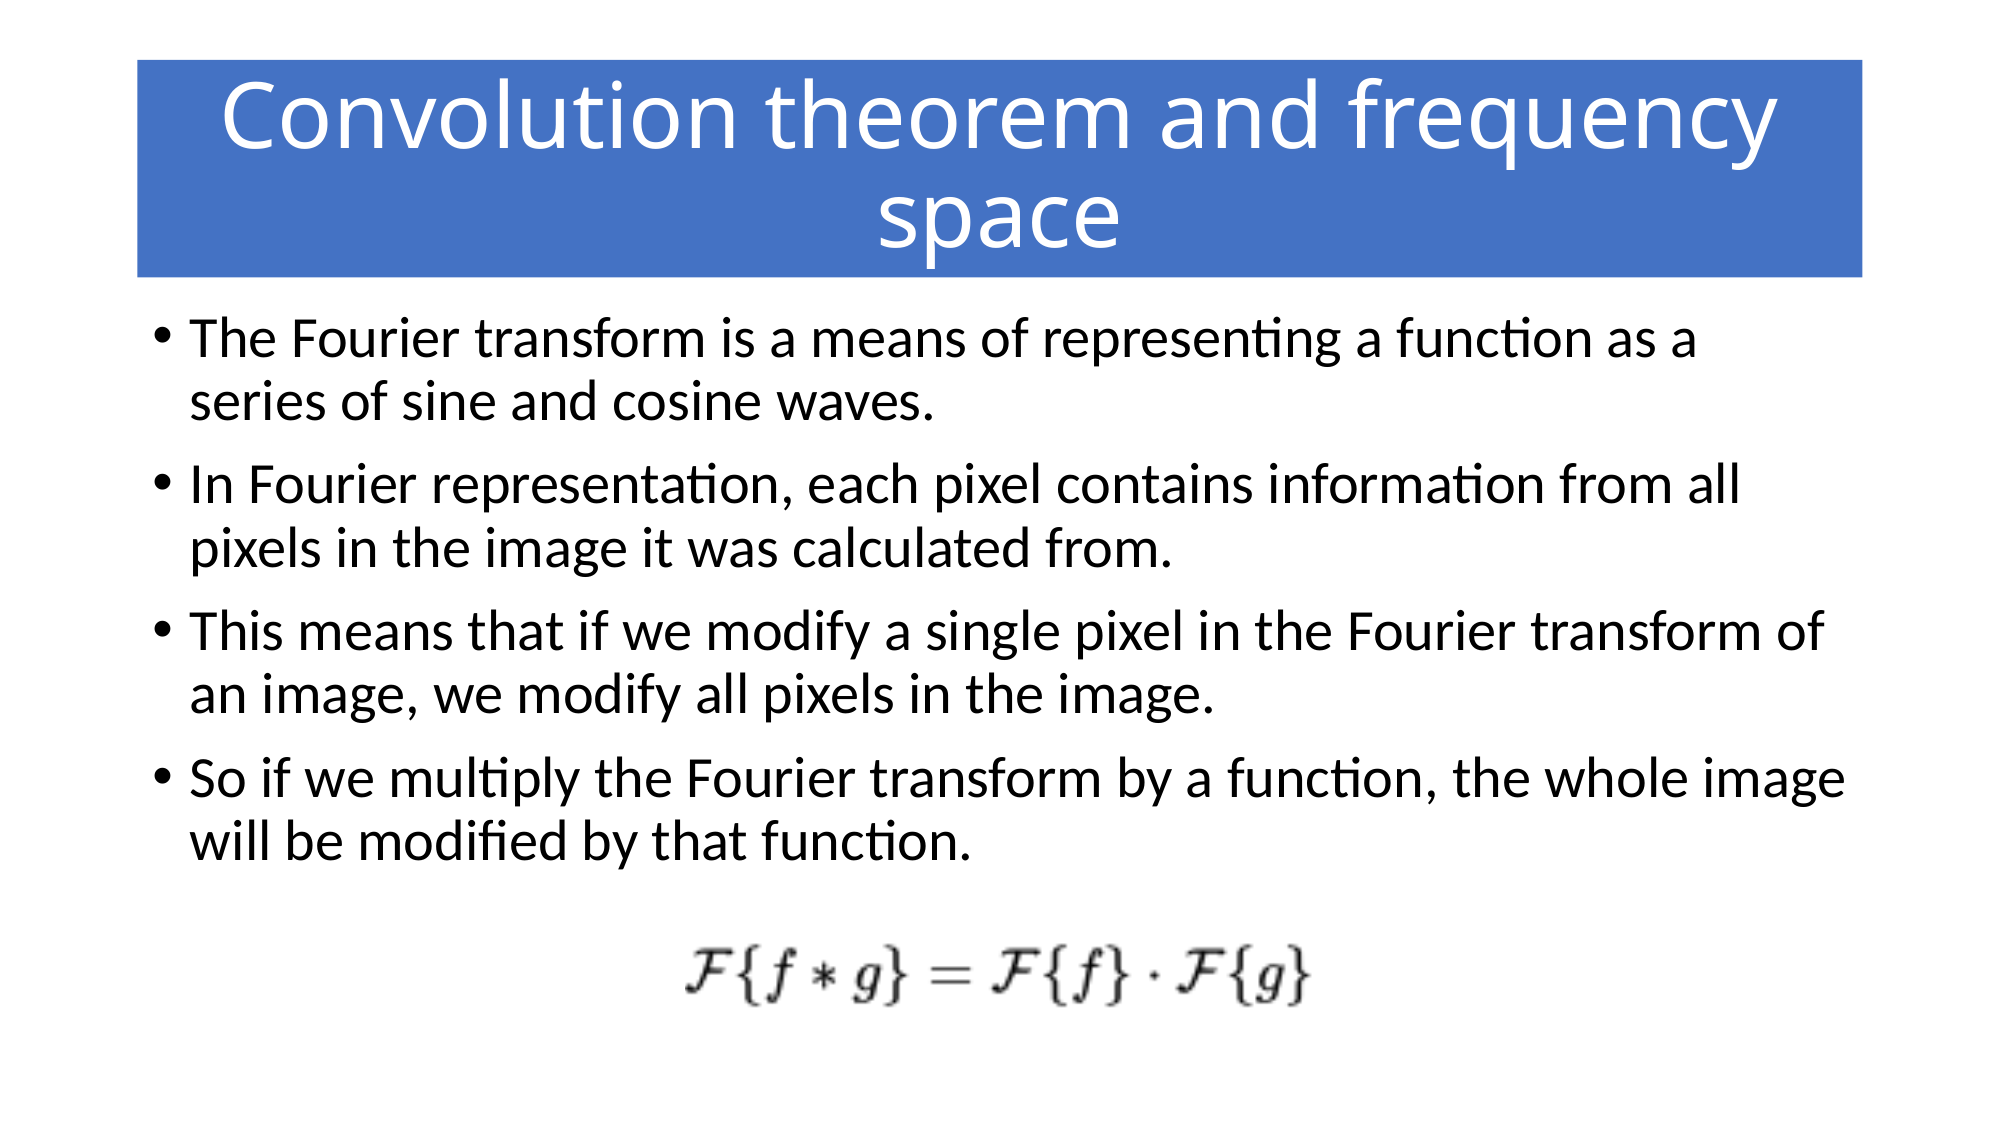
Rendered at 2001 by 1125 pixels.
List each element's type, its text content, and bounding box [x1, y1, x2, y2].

picture [685, 939, 1315, 1014]
list The Fourier transform is a means of representing a function as a series of sine and cosine waves. In Fourier representation, each pixel contains information from all pixels in the image it was calculated from. This means that if we modify a single pixel in the Fourier transform of an image, we modify all pixels in the image. So if we multiply the Fourier transform by a function, the whole image will be modified by that function. [137, 299, 1863, 1014]
title Convolution theorem and frequency space [137, 59, 1863, 278]
